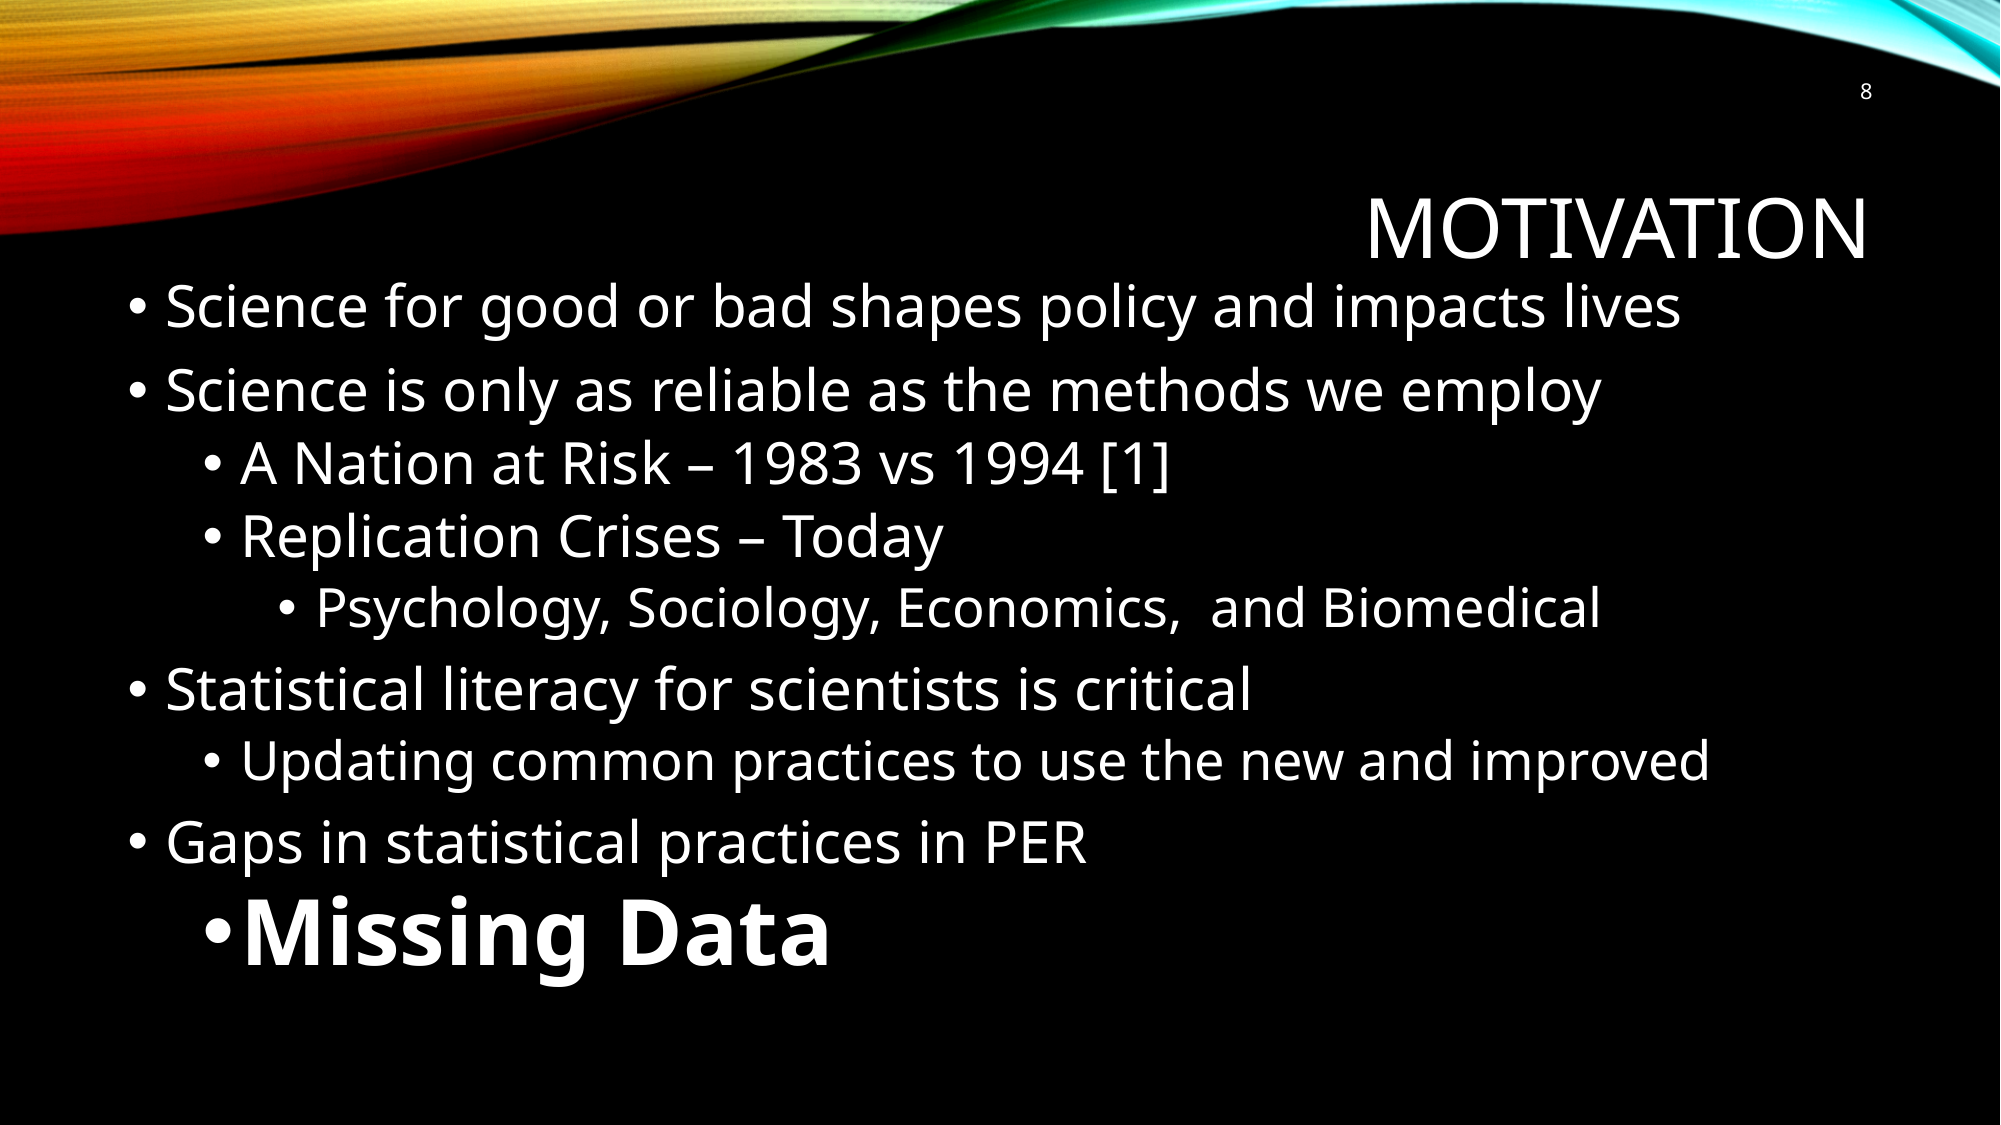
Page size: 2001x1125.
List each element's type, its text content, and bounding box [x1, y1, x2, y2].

picture [0, 0, 2000, 237]
slide_number 8 [1437, 62, 1888, 123]
list Science for good or bad shapes policy and impacts lives Science is only as reliable as the methods we employ A Nation at Risk – 1983 vs 1994 [1] Replication Crises – Today Psychology, Sociology, Economics, and Biomedical Statistical literacy for scientists is critical Updating common practices to use the new and improved Gaps in statistical practices in PER Missing Data [112, 270, 1888, 1021]
title Motivation [474, 125, 1888, 270]
